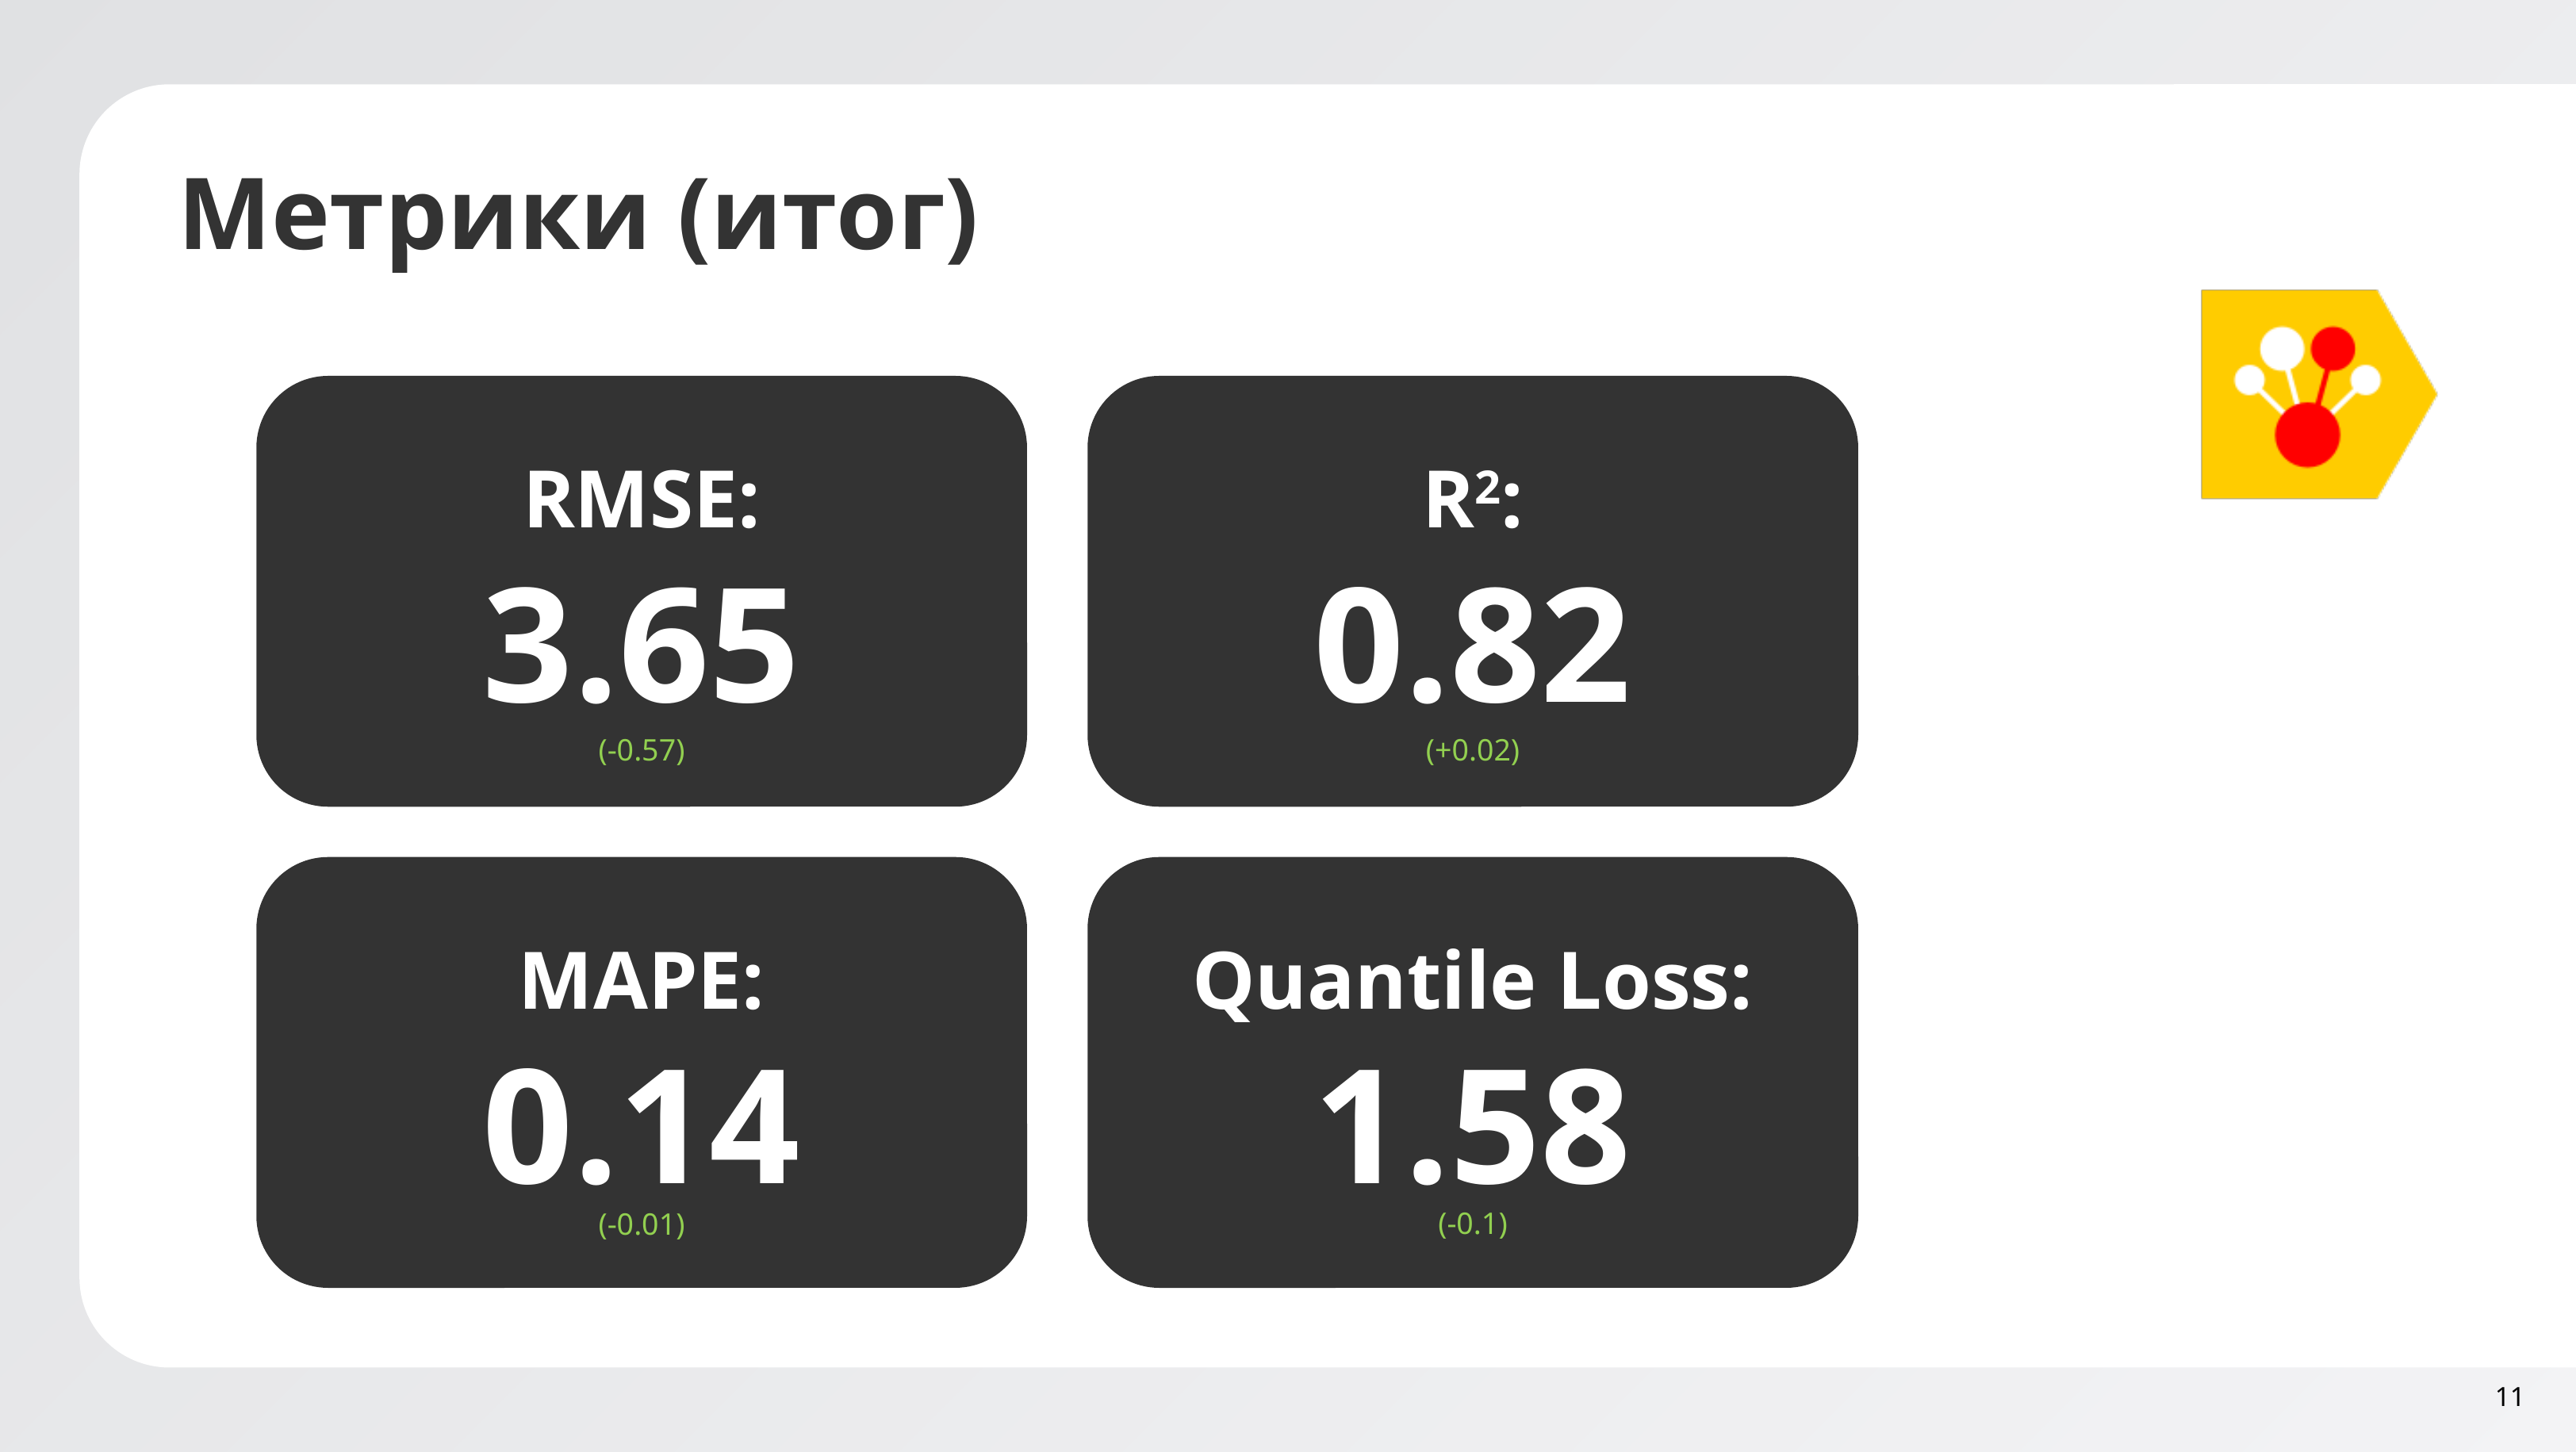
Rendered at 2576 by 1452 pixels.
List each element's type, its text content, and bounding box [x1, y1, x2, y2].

text_box MAPE: 0.14 [256, 856, 1028, 1289]
text_box (-0.01) [501, 1199, 782, 1247]
slide_number 11 [2386, 976, 2525, 1452]
text_box (-0.1) [1332, 1198, 1613, 1247]
text_box RMSE: 3.65 [256, 375, 1028, 807]
text_box Метрики (итог) [178, 163, 2413, 271]
text_box (-0.57) [501, 725, 782, 773]
picture [2198, 274, 2441, 518]
text_box Quantile Loss: 1.58 [1087, 856, 1859, 1289]
text_box (+0.02) [1332, 725, 1613, 773]
text_box 0.82 [79, 84, 2576, 1368]
text_box R2: 0.82 [1087, 375, 1859, 807]
